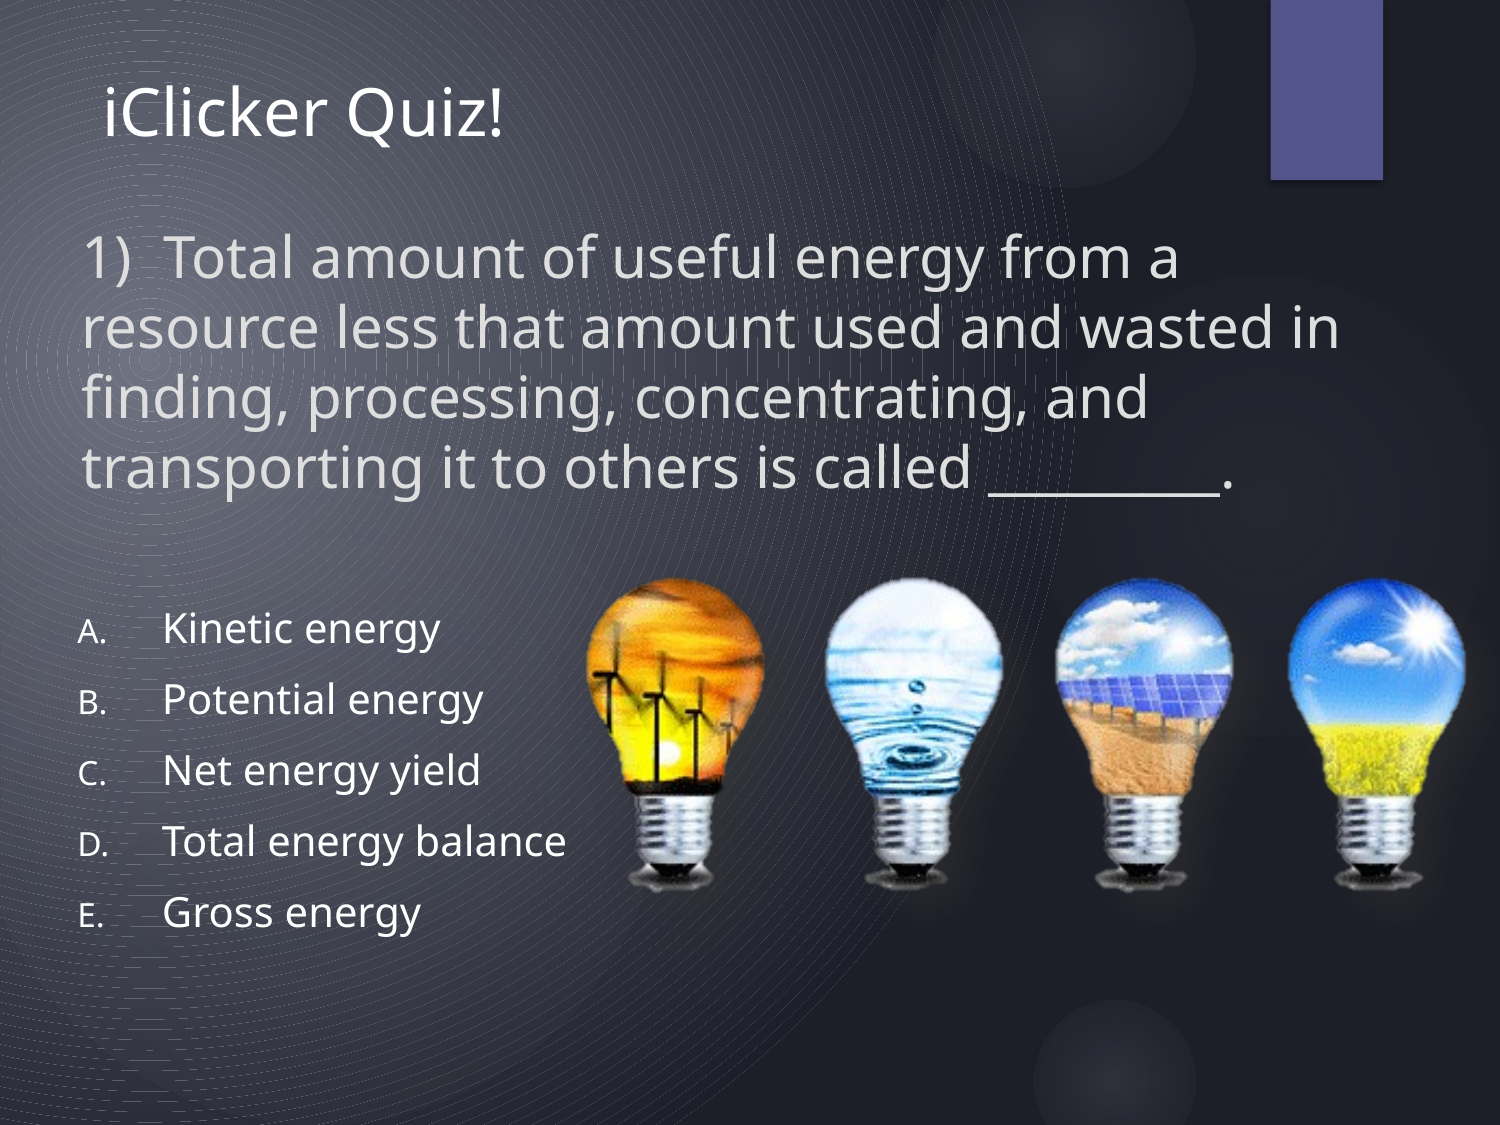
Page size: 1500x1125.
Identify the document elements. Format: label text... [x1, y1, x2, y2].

title 1) Total amount of useful energy from a resource less that amount used and wasted in finding, processing, concentrating, and transporting it to others is called _________. [66, 174, 1417, 508]
list Kinetic energy Potential energy Net energy yield Total energy balance Gross energy [62, 594, 507, 1000]
text_box iClicker Quiz! [87, 62, 738, 158]
picture [524, 412, 1500, 1039]
